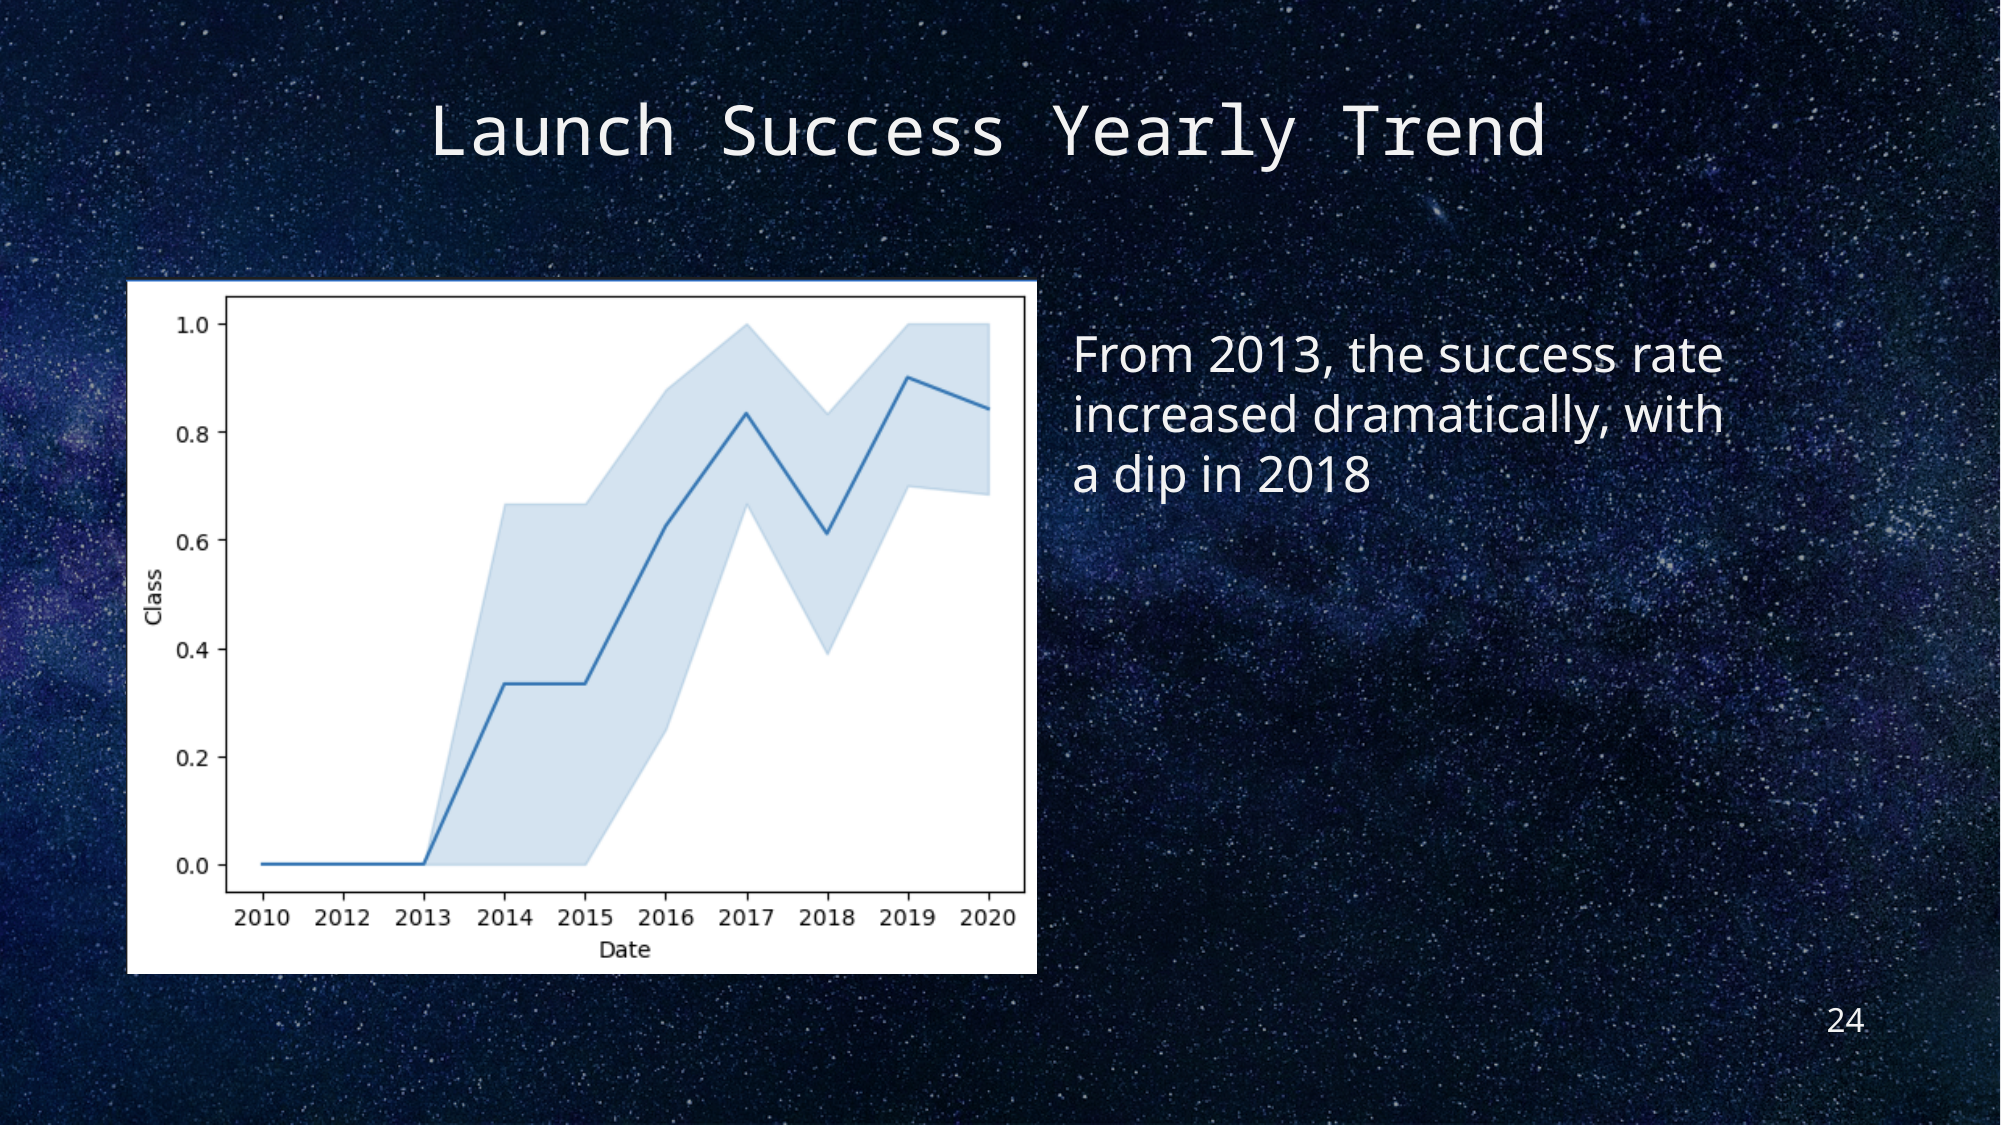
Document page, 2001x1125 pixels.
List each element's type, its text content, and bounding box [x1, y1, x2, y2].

text_box Launch Success Yearly Trend [126, 88, 1852, 179]
picture [0, 0, 2001, 1125]
text_box From 2013, the success rate increased dramatically, with a dip in 2018 [1057, 314, 1748, 510]
slide_number 24 [1429, 988, 1880, 1055]
